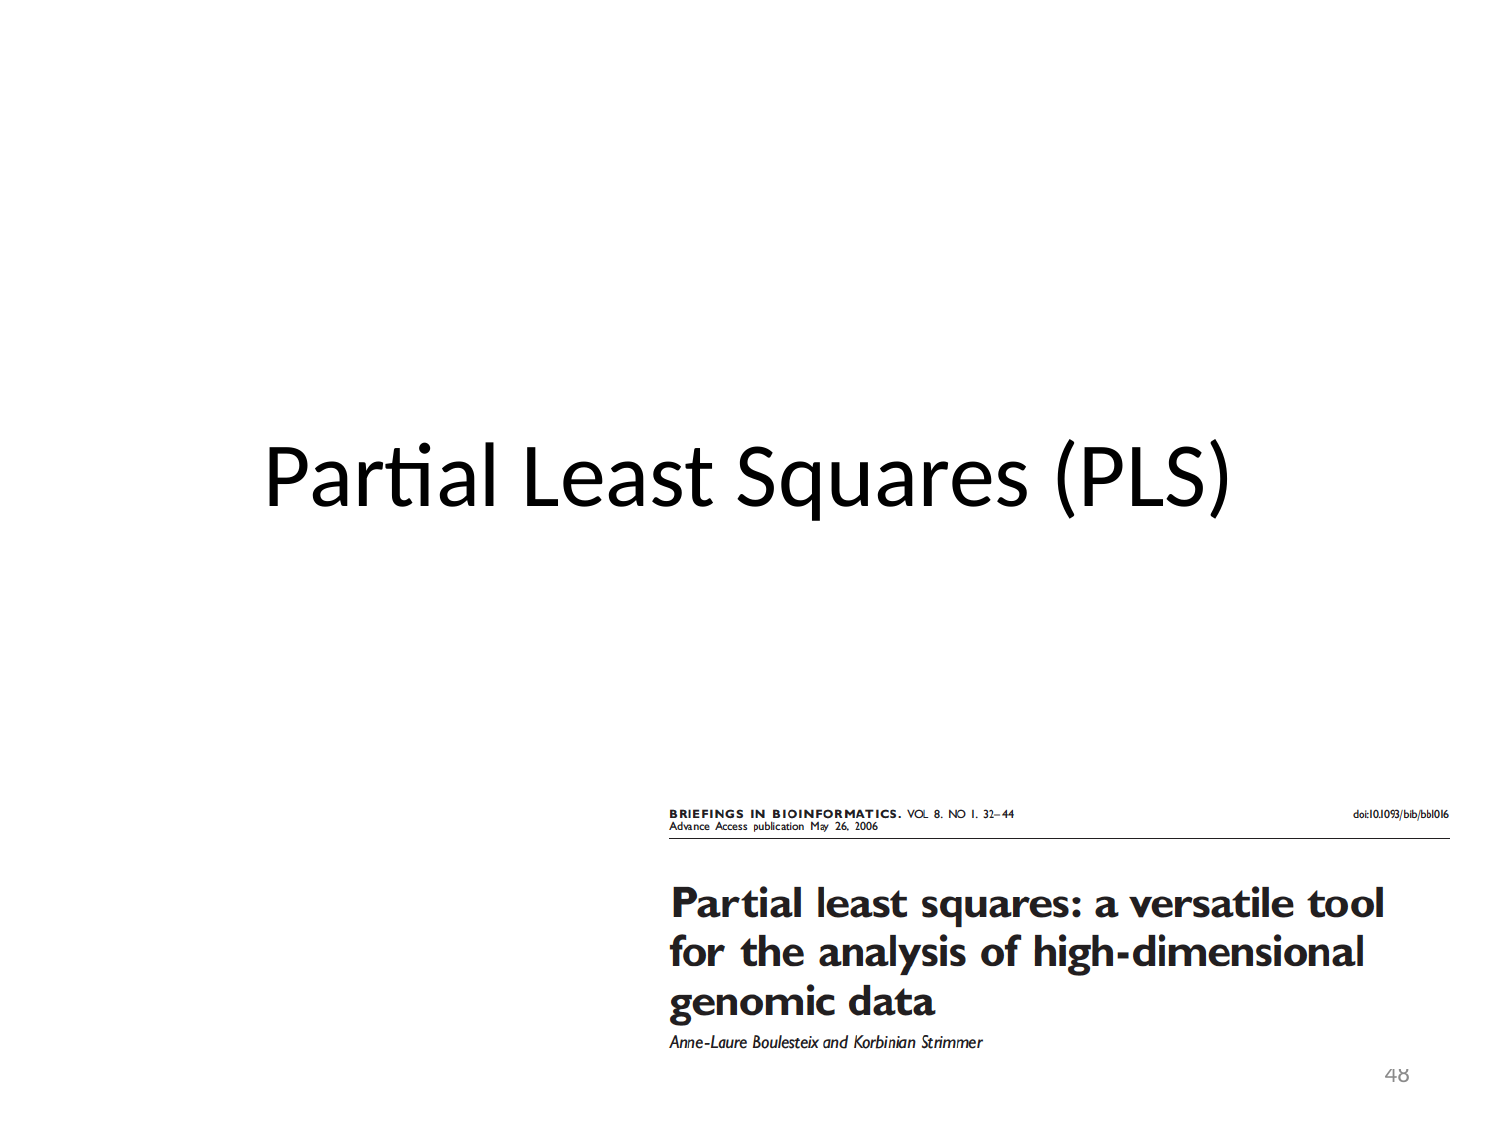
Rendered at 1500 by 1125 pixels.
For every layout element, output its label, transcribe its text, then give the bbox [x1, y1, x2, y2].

slide_number 48 [1074, 1077, 1425, 1103]
picture [655, 795, 1462, 1069]
title Partial Least Squares (PLS) [112, 349, 1388, 591]
